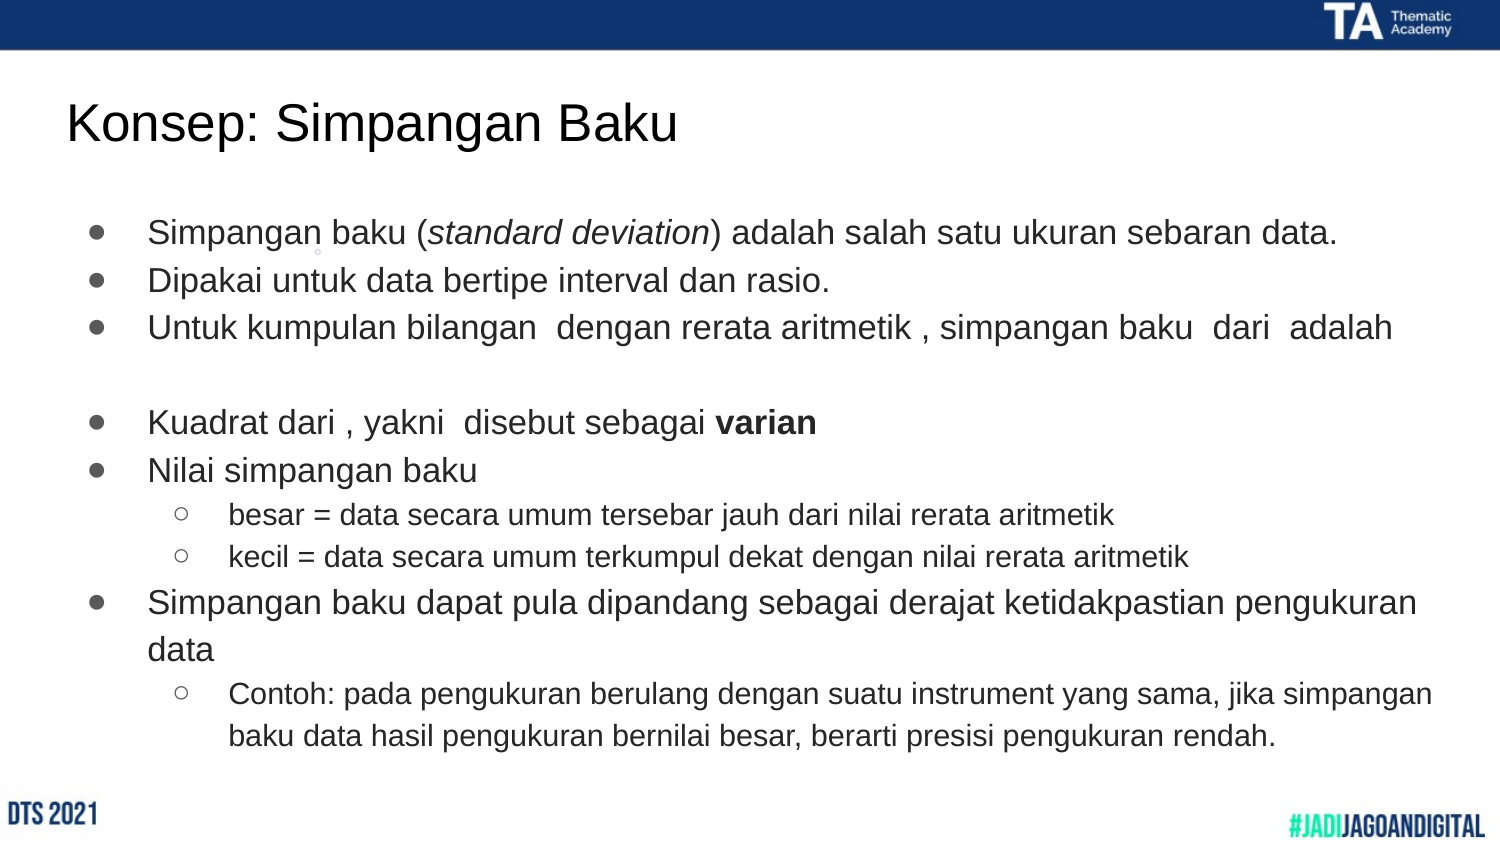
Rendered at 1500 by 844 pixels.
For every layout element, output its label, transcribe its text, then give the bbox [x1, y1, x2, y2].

title Konsep: Simpangan Baku [51, 72, 1449, 167]
picture [0, 0, 1500, 844]
